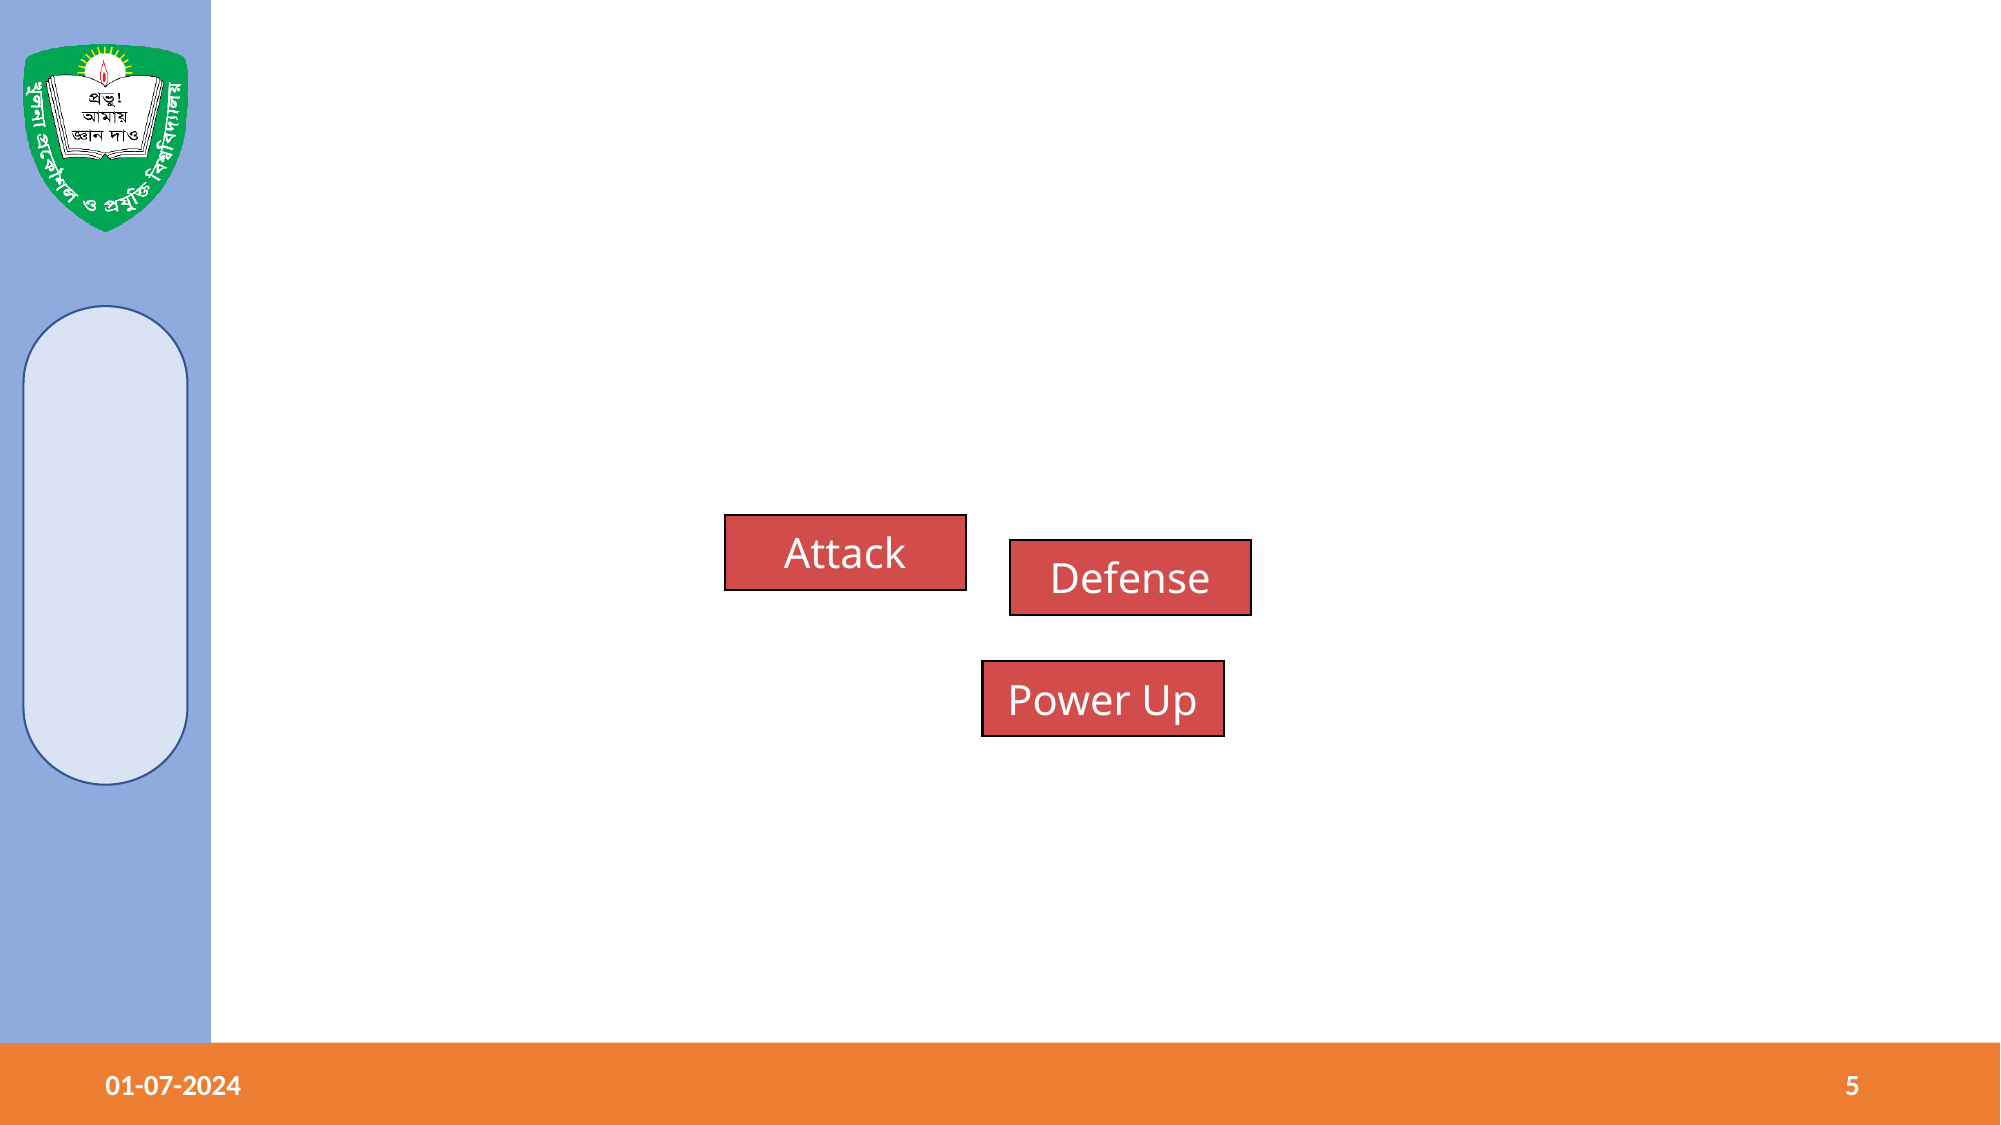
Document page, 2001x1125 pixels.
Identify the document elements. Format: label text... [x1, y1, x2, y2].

text_box [981, 660, 1225, 737]
text_box [724, 514, 967, 591]
picture [23, 44, 188, 232]
text_box [1009, 539, 1252, 616]
text_box Attack [728, 519, 962, 585]
text_box Power Up [986, 666, 1219, 731]
text_box Defense [1013, 544, 1247, 610]
